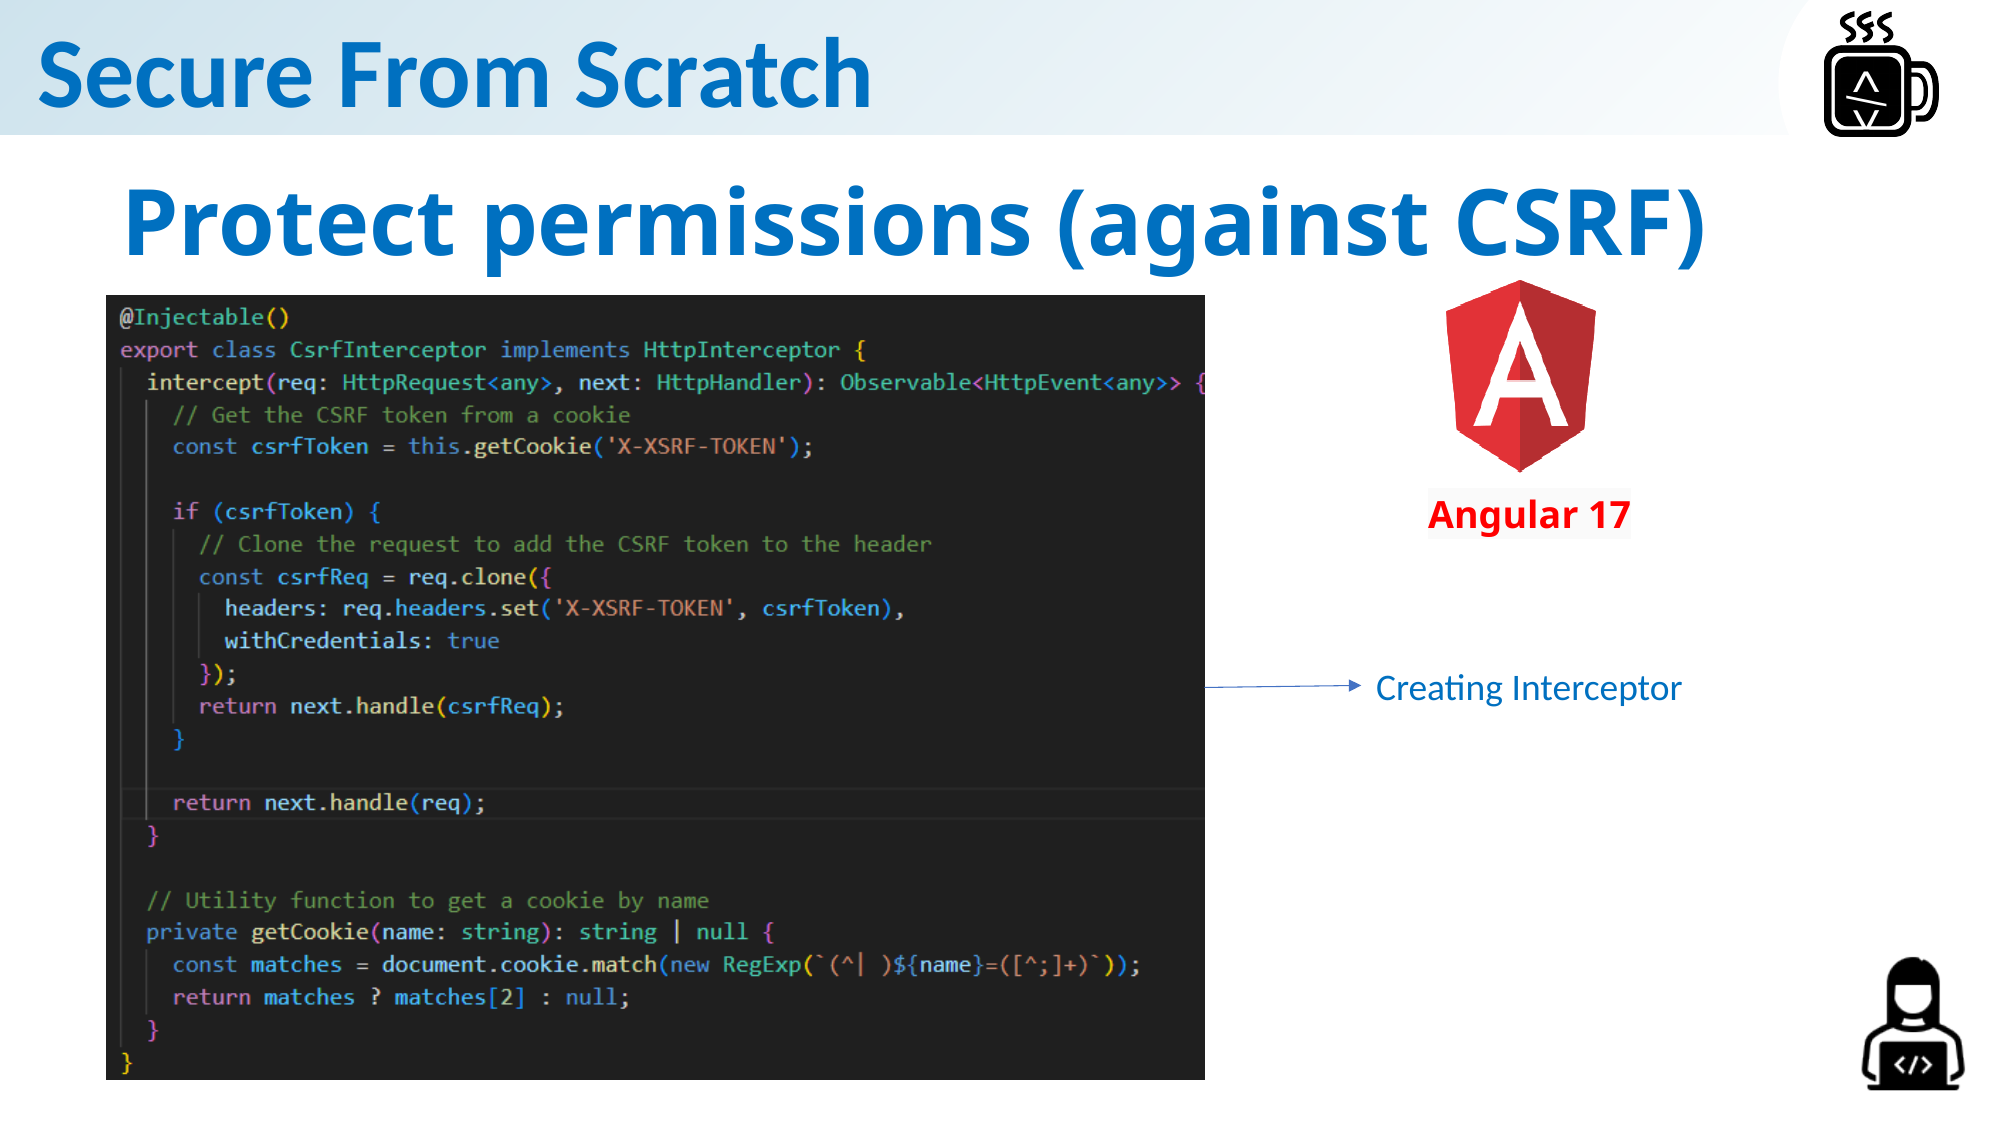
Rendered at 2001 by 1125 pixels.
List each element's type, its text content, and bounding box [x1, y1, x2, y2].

picture [1438, 267, 1603, 484]
picture [106, 295, 1205, 1080]
picture [1824, 11, 1939, 137]
text_box Angular 17 [1210, 483, 2000, 544]
picture [1838, 943, 1989, 1094]
title Protect permissions (against CSRF) [106, 156, 2000, 296]
text_box Creating Interceptor [1361, 655, 1699, 716]
